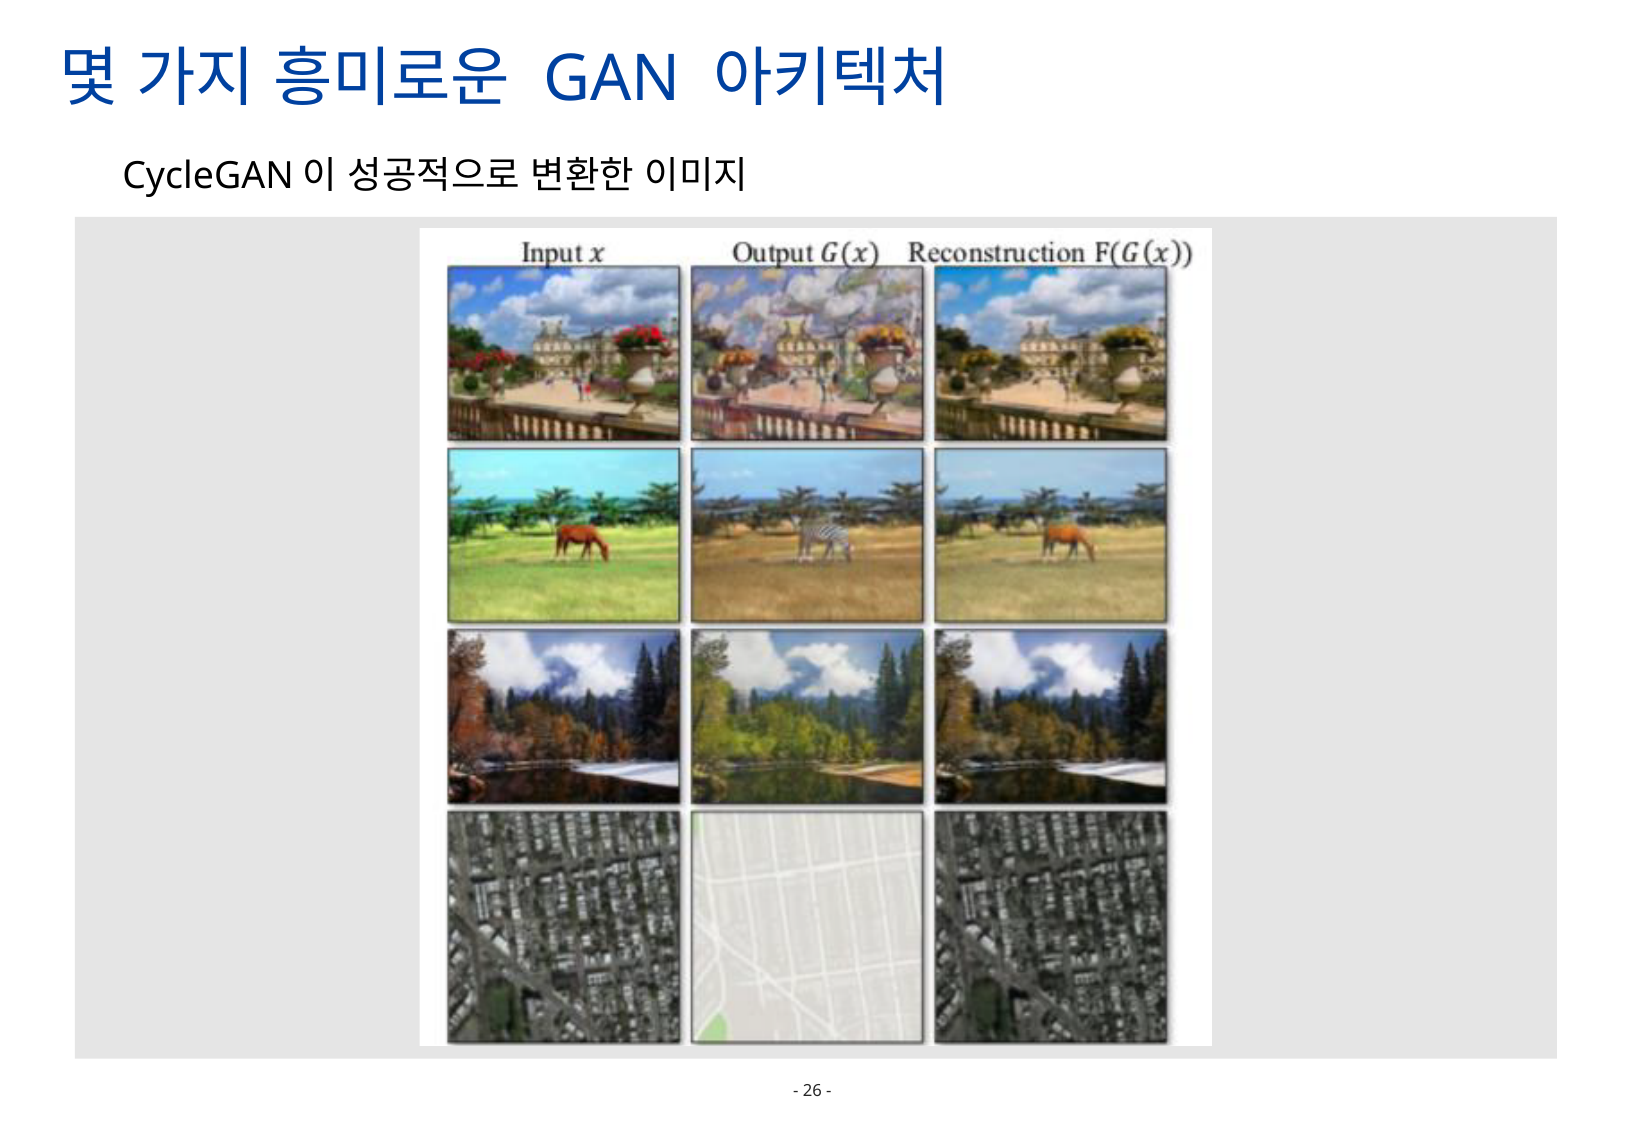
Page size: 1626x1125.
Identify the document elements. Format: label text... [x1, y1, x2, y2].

text_box 몇 가지 흥미로운 GAN 아키텍처 [44, 24, 1267, 132]
text_box [74, 216, 1558, 1059]
text_box CycleGAN이 성공적으로 변환한 이미지 [107, 143, 764, 204]
picture [419, 228, 1213, 1047]
